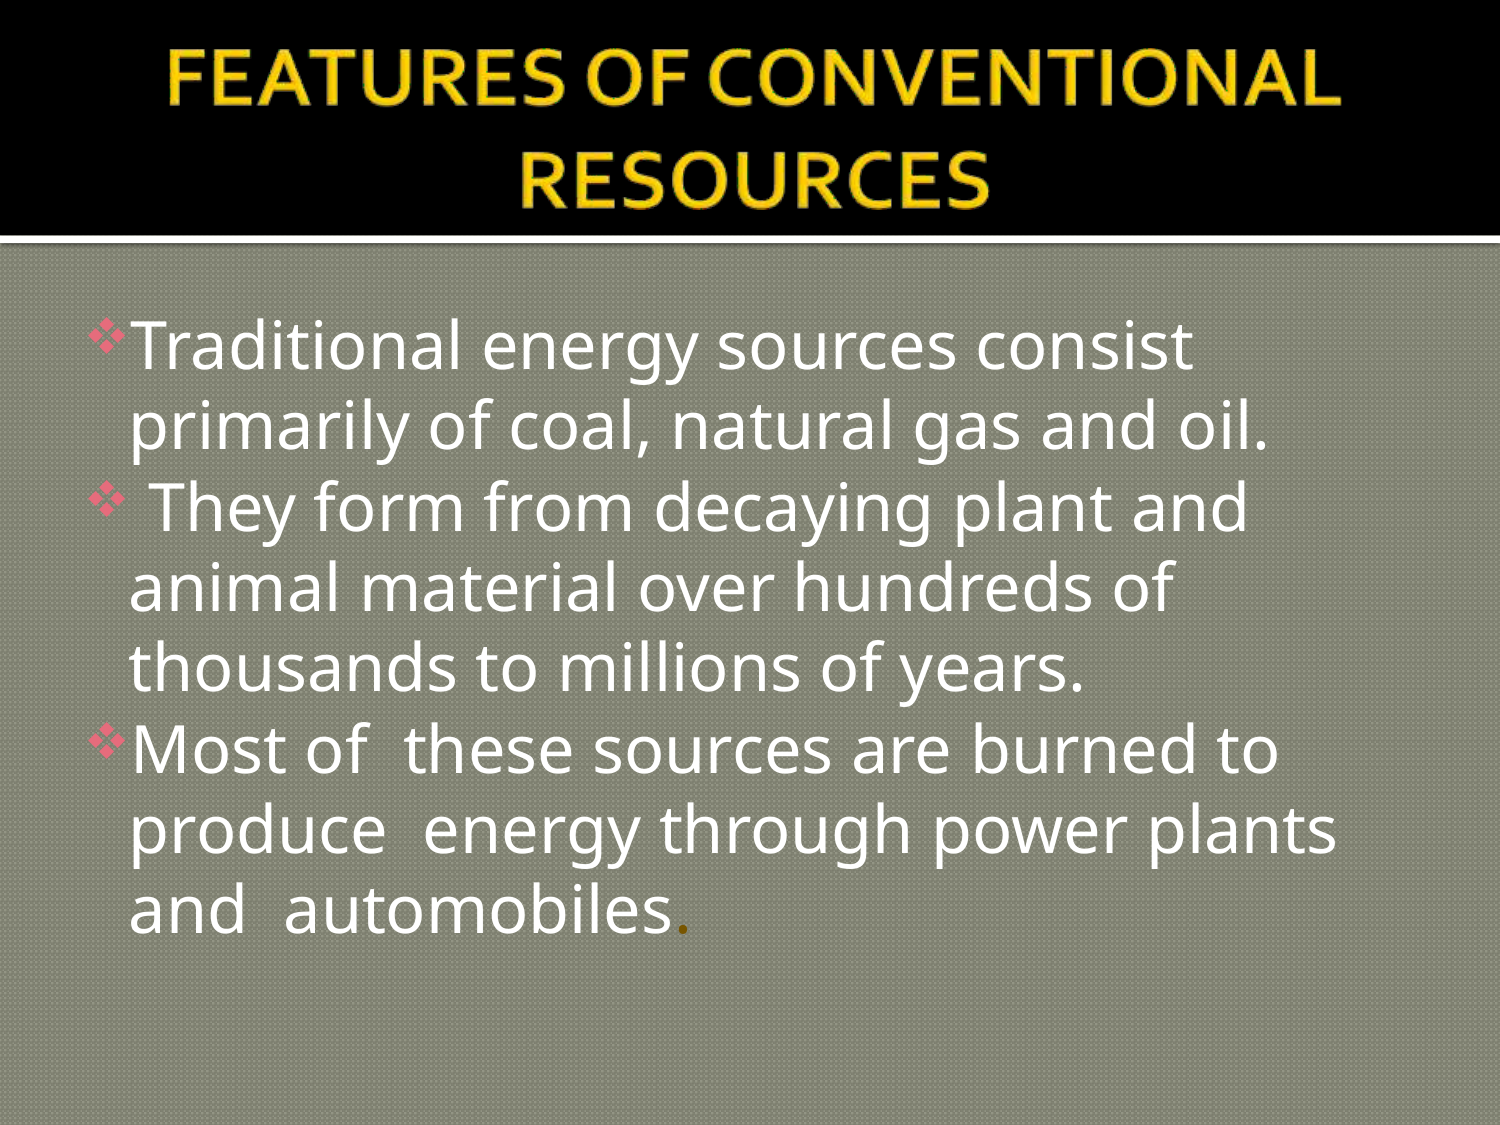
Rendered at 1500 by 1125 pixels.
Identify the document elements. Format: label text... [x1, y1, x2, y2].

text_box Traditional energy sources consist primarily of coal, natural gas and oil. They form from decaying plant and animal material over hundreds of thousands to millions of years. Most of these sources are burned to produce energy through power plants and automobiles. [81, 300, 1344, 947]
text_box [0, 0, 1500, 251]
